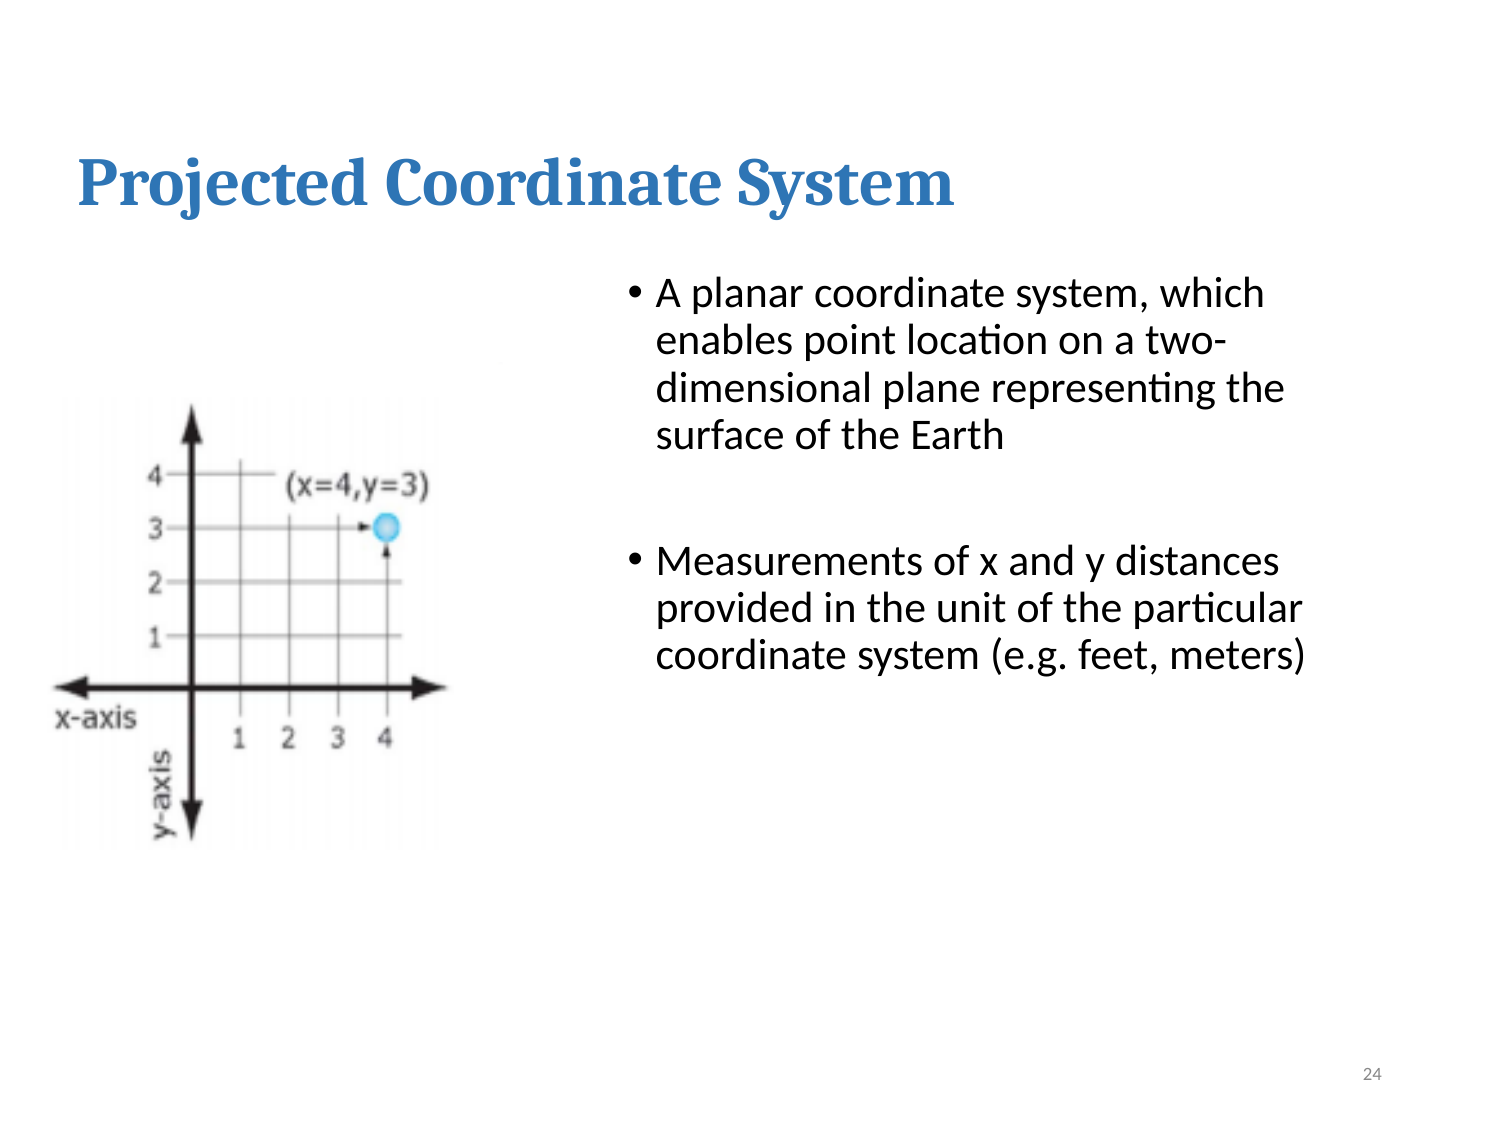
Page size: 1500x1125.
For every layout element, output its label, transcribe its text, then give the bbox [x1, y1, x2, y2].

picture [0, 362, 588, 870]
title Projected Coordinate System [62, 75, 1357, 293]
slide_number 24 [1059, 1042, 1397, 1103]
list A planar coordinate system, which enables point location on a two-dimensional plane representing the surface of the Earth Measurements of x and y distances provided in the unit of the particular coordinate system (e.g. feet, meters) [612, 262, 1425, 1005]
